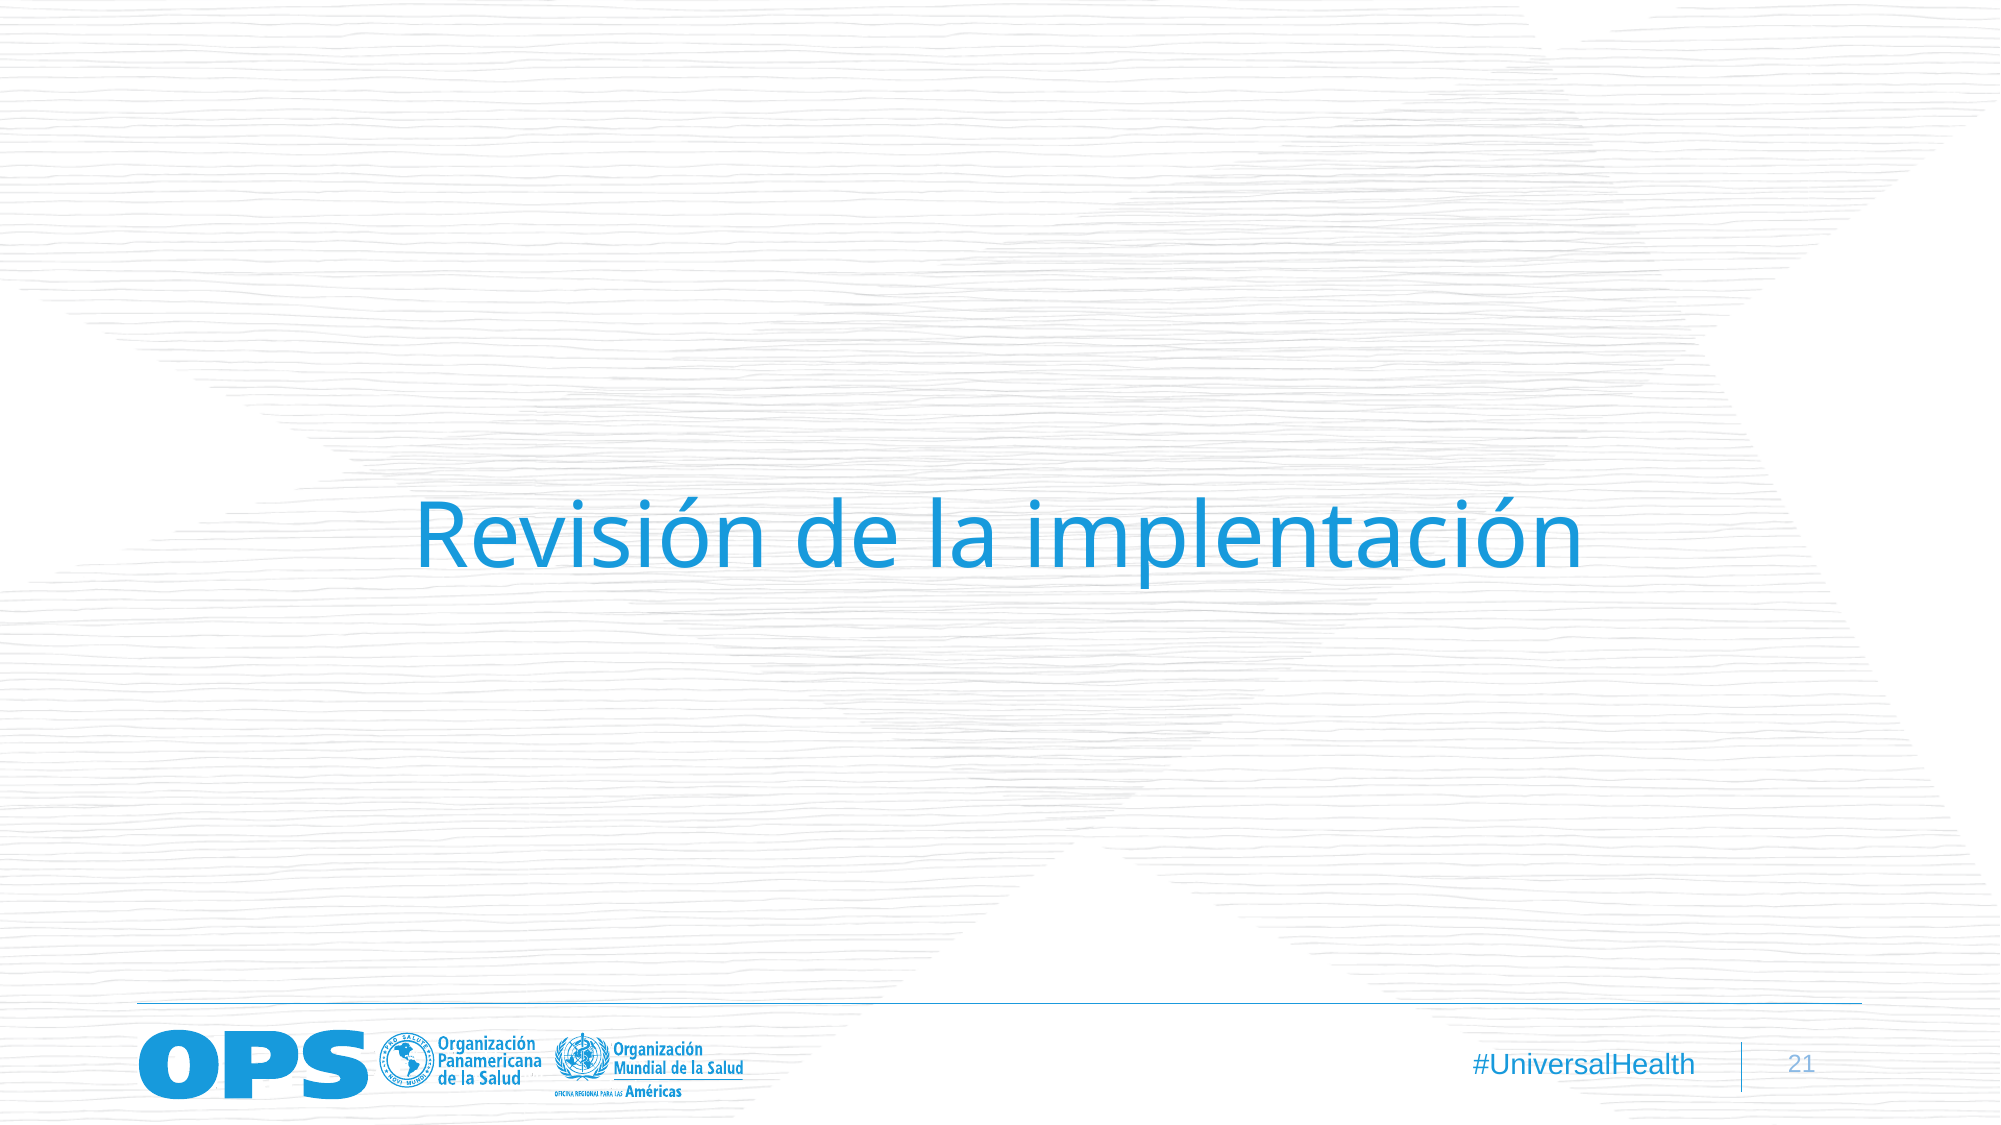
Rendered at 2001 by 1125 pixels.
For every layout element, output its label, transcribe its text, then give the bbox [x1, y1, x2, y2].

title Revisión de la implentación [137, 429, 1863, 647]
slide_number 21 [1741, 1032, 1863, 1093]
